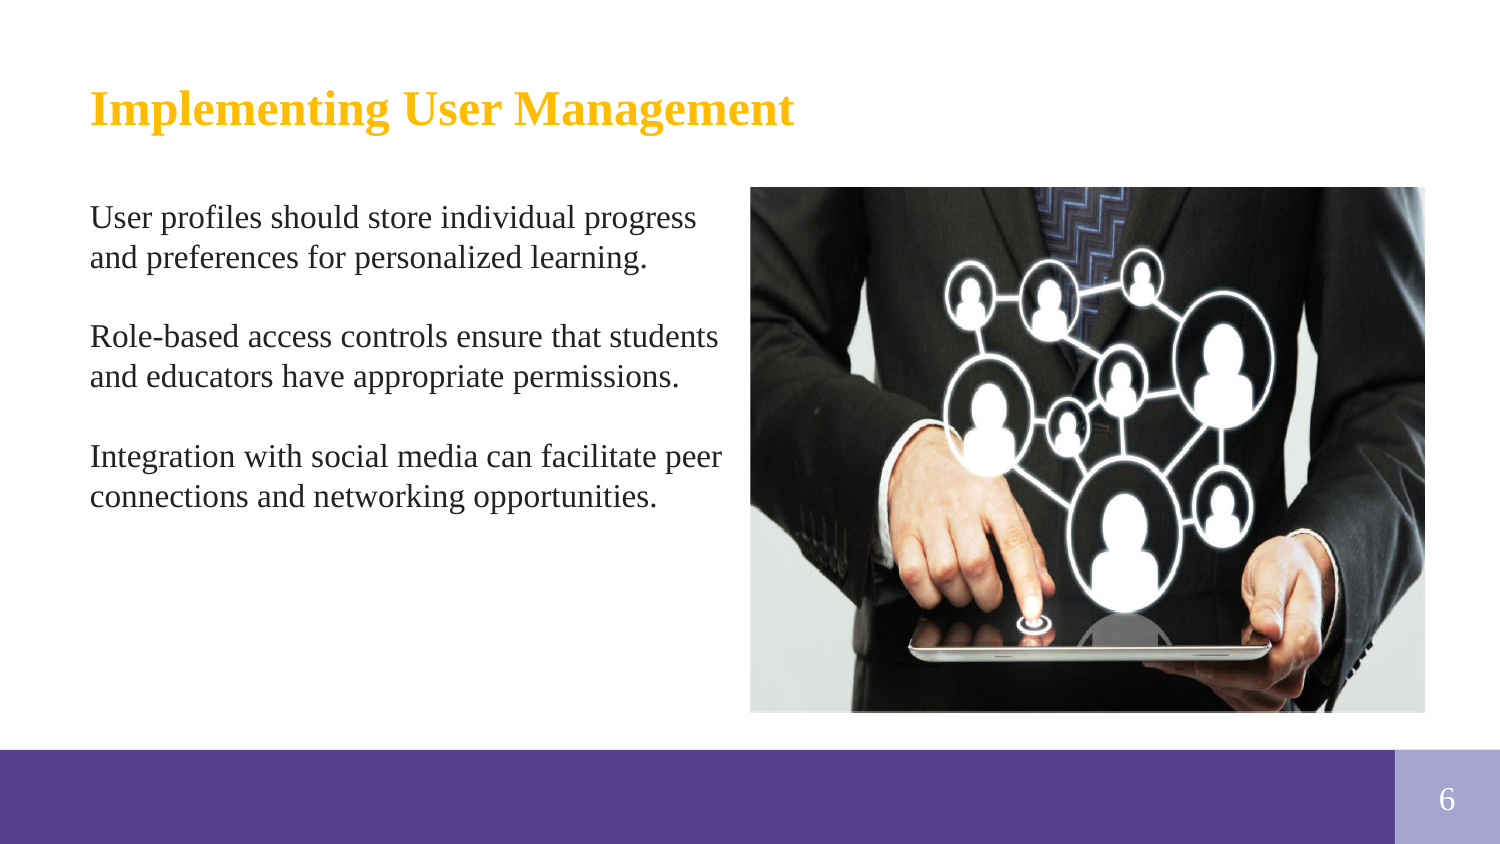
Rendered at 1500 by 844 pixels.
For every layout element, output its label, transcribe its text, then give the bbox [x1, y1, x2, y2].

text_box 6 [1394, 749, 1500, 844]
text_box Implementing User Management [74, 37, 1425, 173]
text_box [0, 749, 1394, 844]
picture [749, 187, 1425, 713]
text_box User profiles should store individual progress and preferences for personalized learning. Role-based access controls ensure that students and educators have appropriate permissions. Integration with social media can facilitate peer connections and networking opportunities. [74, 187, 749, 713]
